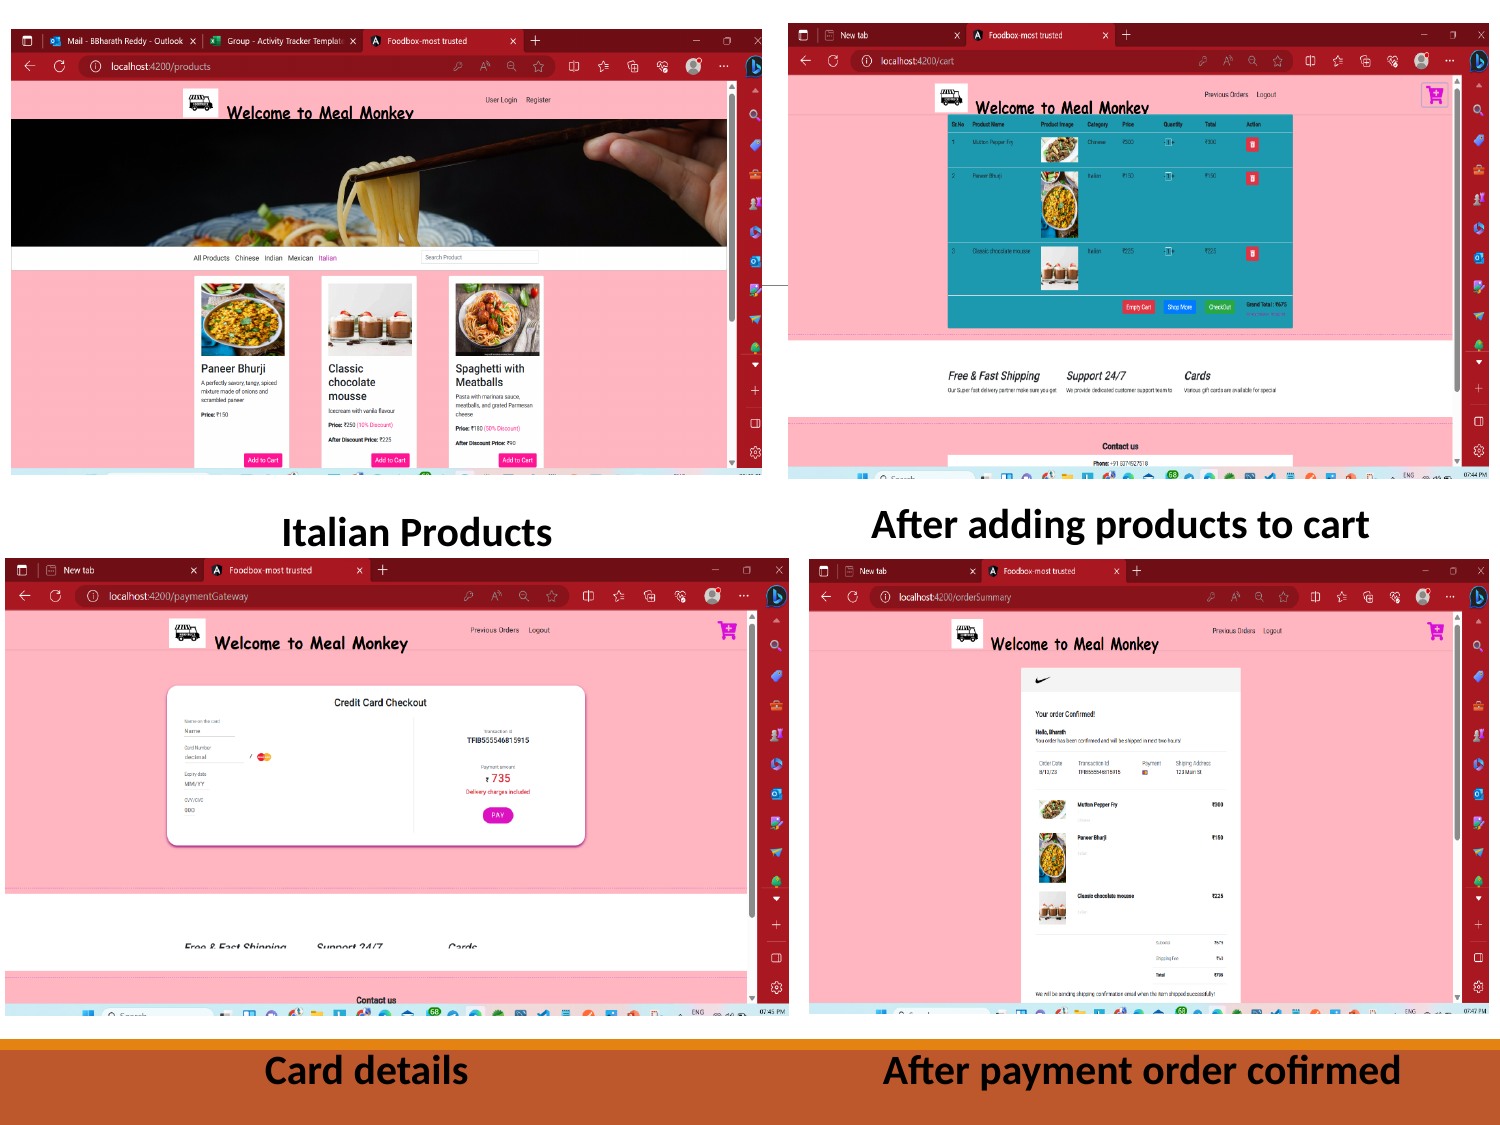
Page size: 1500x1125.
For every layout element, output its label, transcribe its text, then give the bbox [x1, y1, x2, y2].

text_box Italian Products [266, 497, 568, 554]
picture [11, 28, 763, 475]
text_box After adding products to cart [856, 489, 1436, 555]
text_box After payment order cofirmed [868, 1035, 1489, 1100]
picture [4, 557, 789, 1016]
picture [787, 23, 1489, 479]
picture [808, 558, 1489, 1015]
text_box Card details [250, 1035, 597, 1100]
